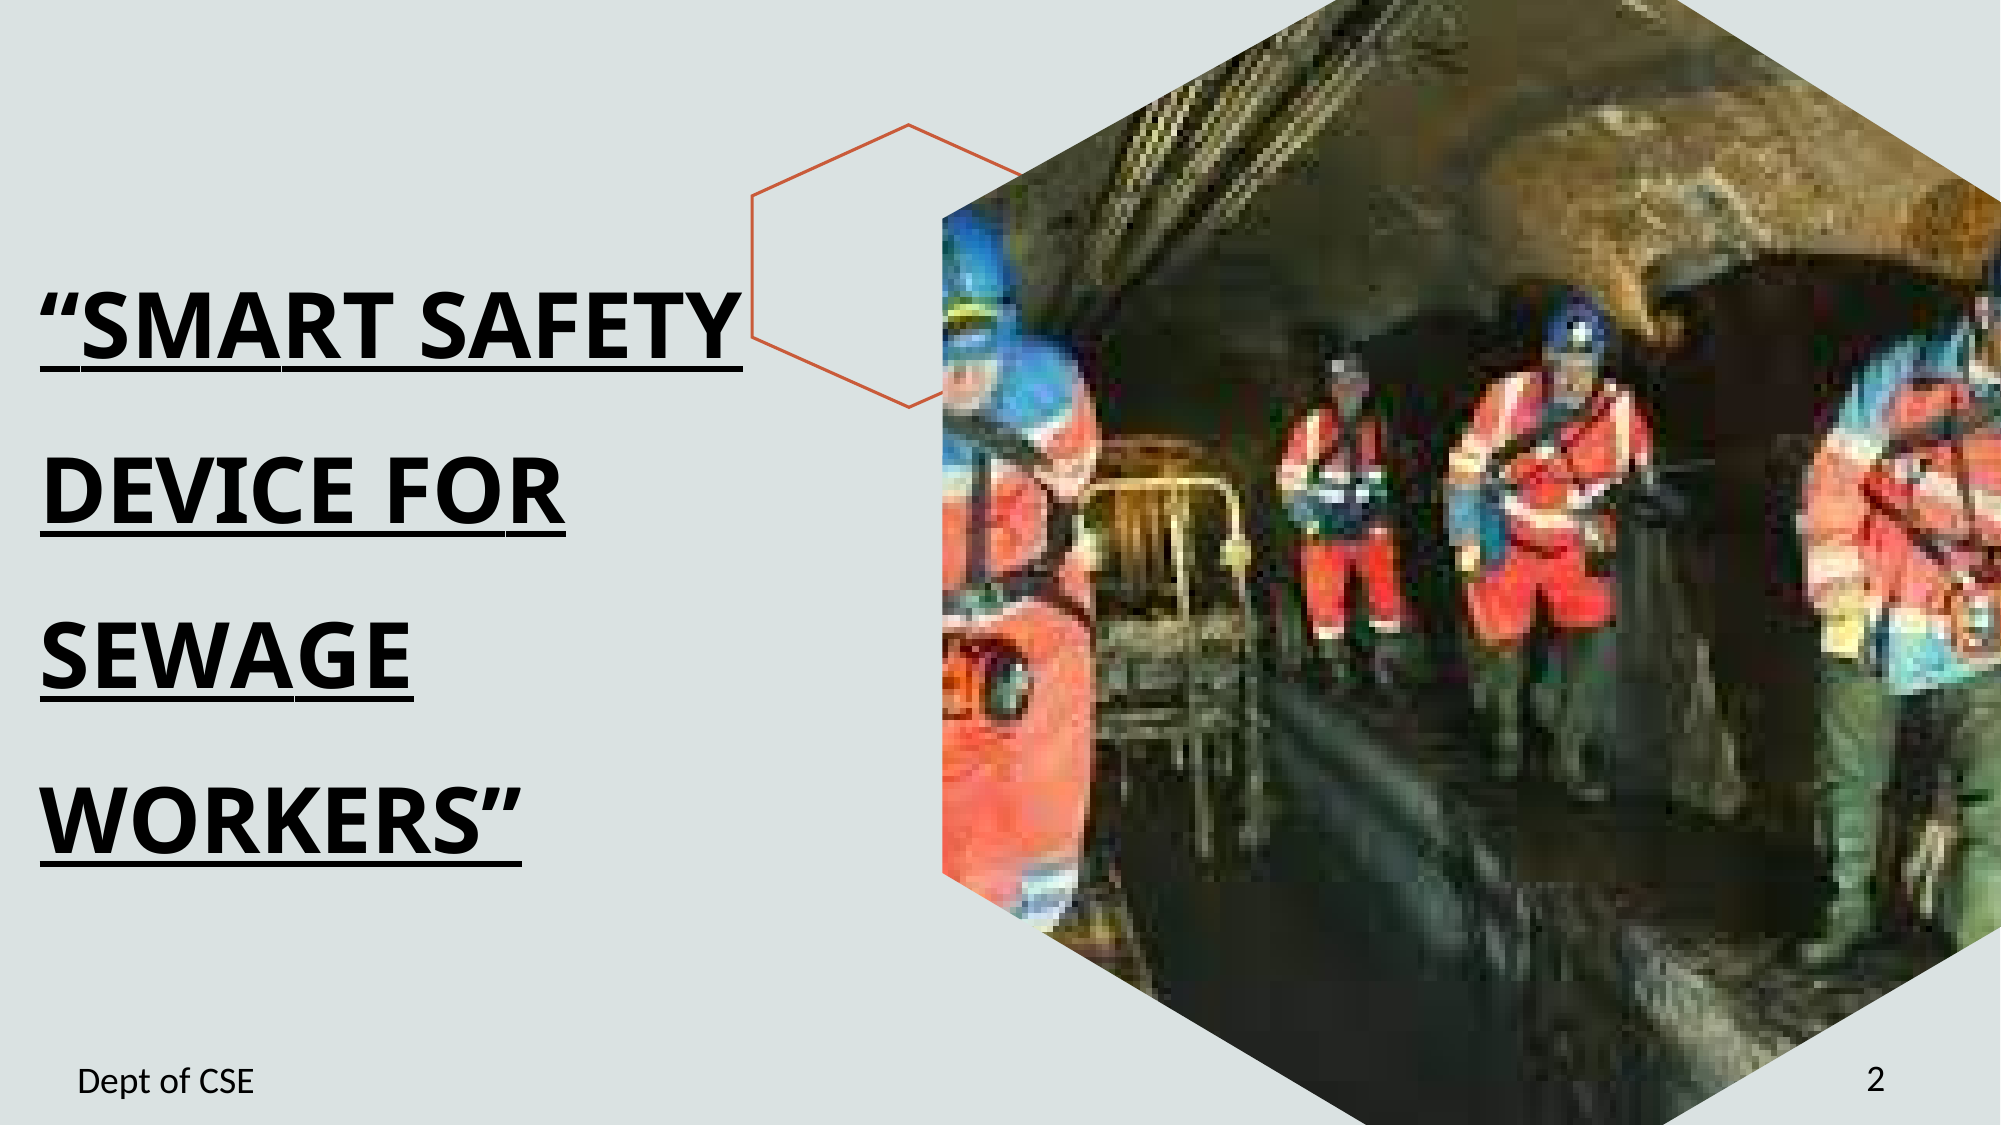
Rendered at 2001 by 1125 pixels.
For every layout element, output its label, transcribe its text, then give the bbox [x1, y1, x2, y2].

text_box Dept of CSE [62, 1048, 710, 1094]
list [83, 607, 791, 776]
text_box [752, 124, 937, 408]
title “SMART SAFETY DEVICE FOR SEWAGE WORKERS” [37, 212, 856, 385]
picture [942, 0, 2001, 1125]
